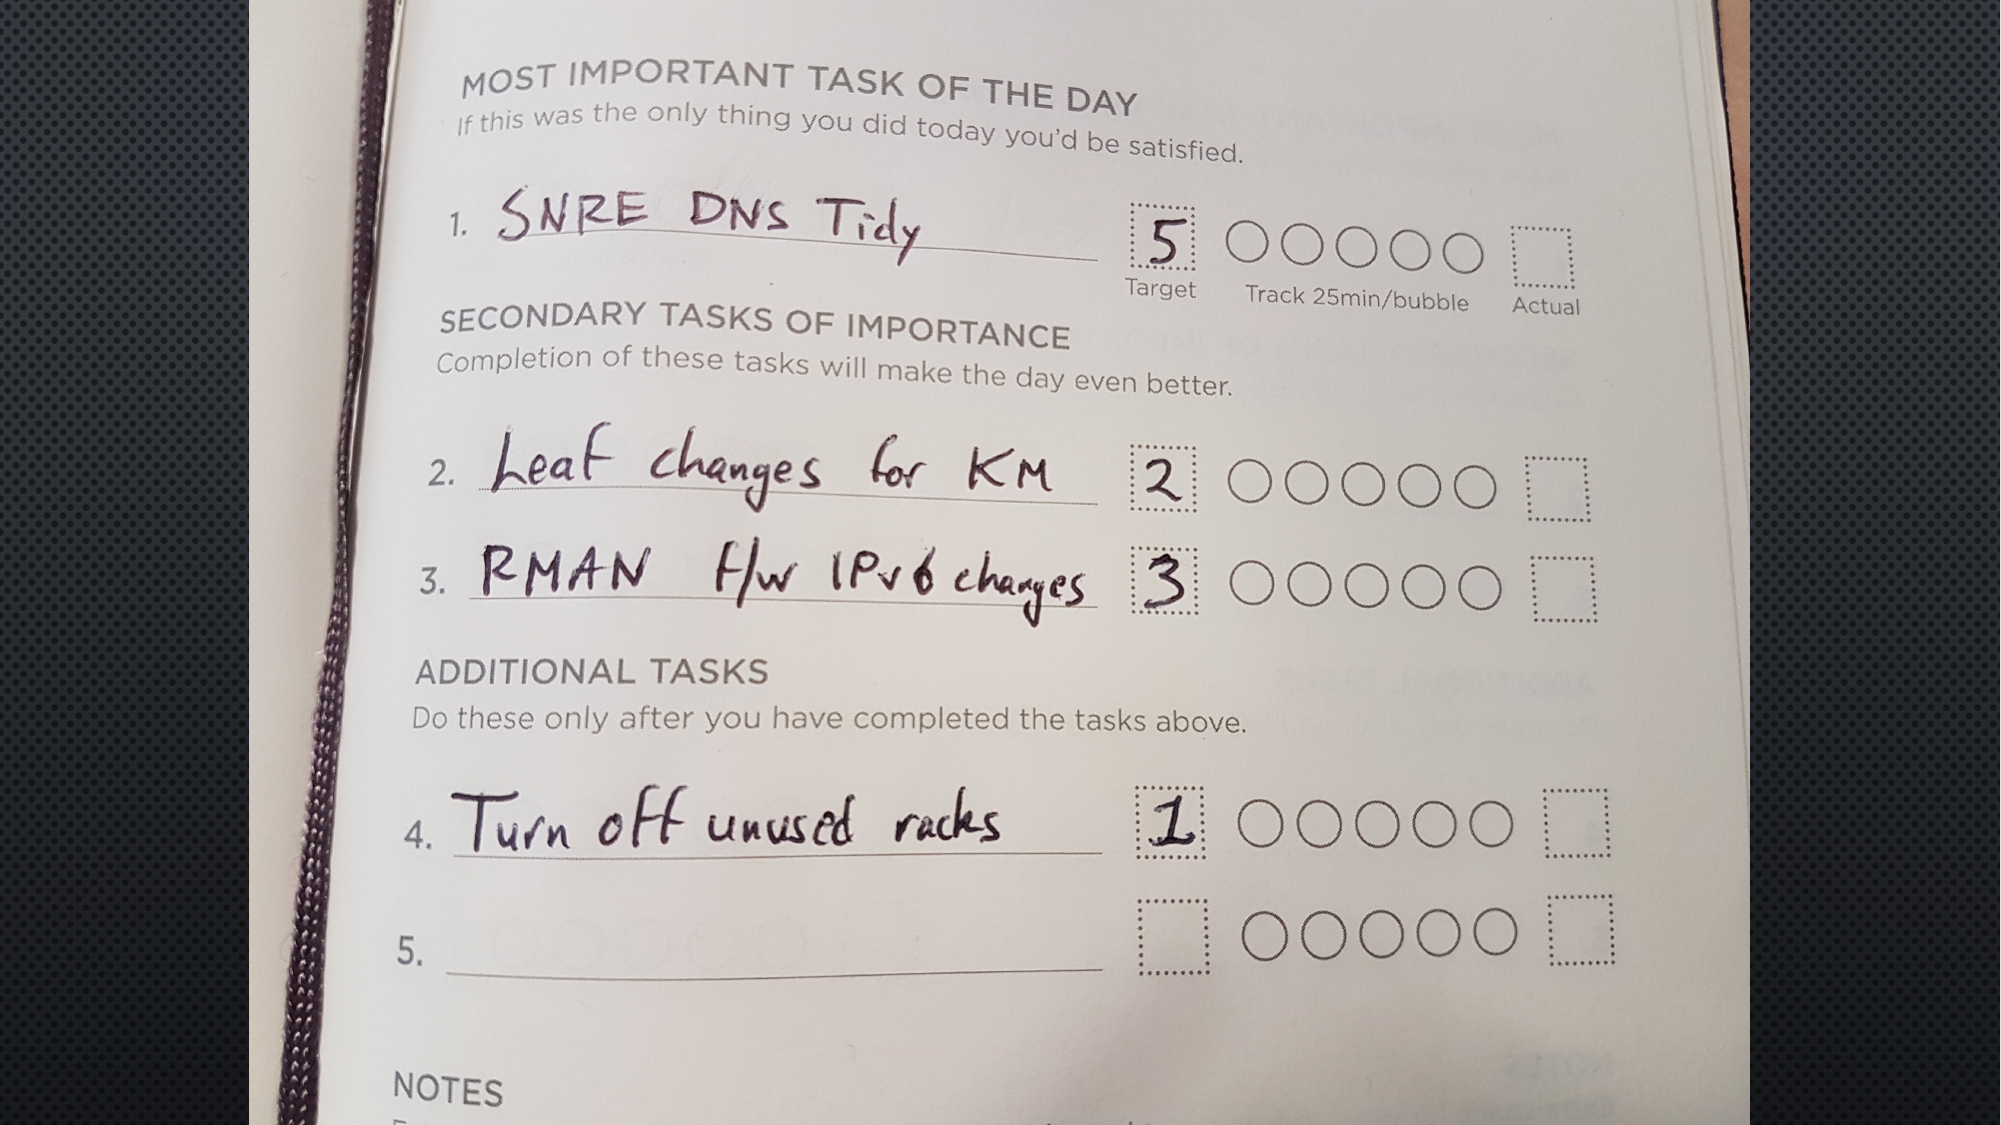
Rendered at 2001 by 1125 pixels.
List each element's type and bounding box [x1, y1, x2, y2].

picture [249, 0, 1751, 1125]
